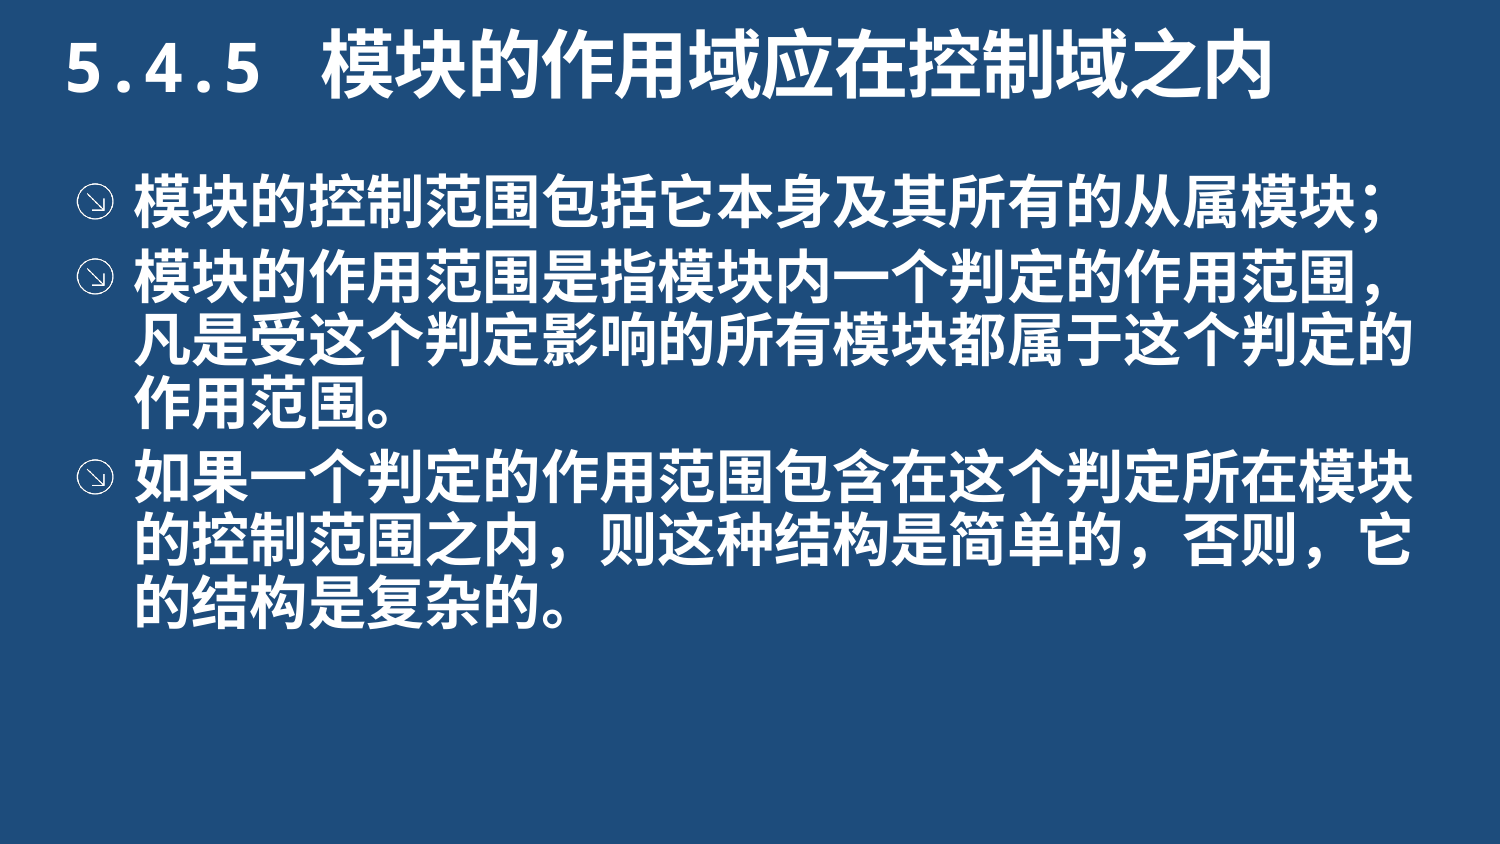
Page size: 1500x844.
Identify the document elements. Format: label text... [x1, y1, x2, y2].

text_box 5.4.5 模块的作用域应在控制域之内 [63, 28, 1436, 110]
list 模块的控制范围包括它本身及其所有的从属模块； 模块的作用范围是指模块内一个判定的作用范围，凡是受这个判定影响的所有模块都属于这个判定的作用范围。 如果一个判定的作用范围包含在这个判定所在模块的控制范围之内，则这种结构是简单的，否则，它的结构是复杂的。 [76, 173, 1471, 647]
picture [76, 257, 114, 295]
picture [76, 458, 114, 495]
picture [76, 182, 114, 220]
